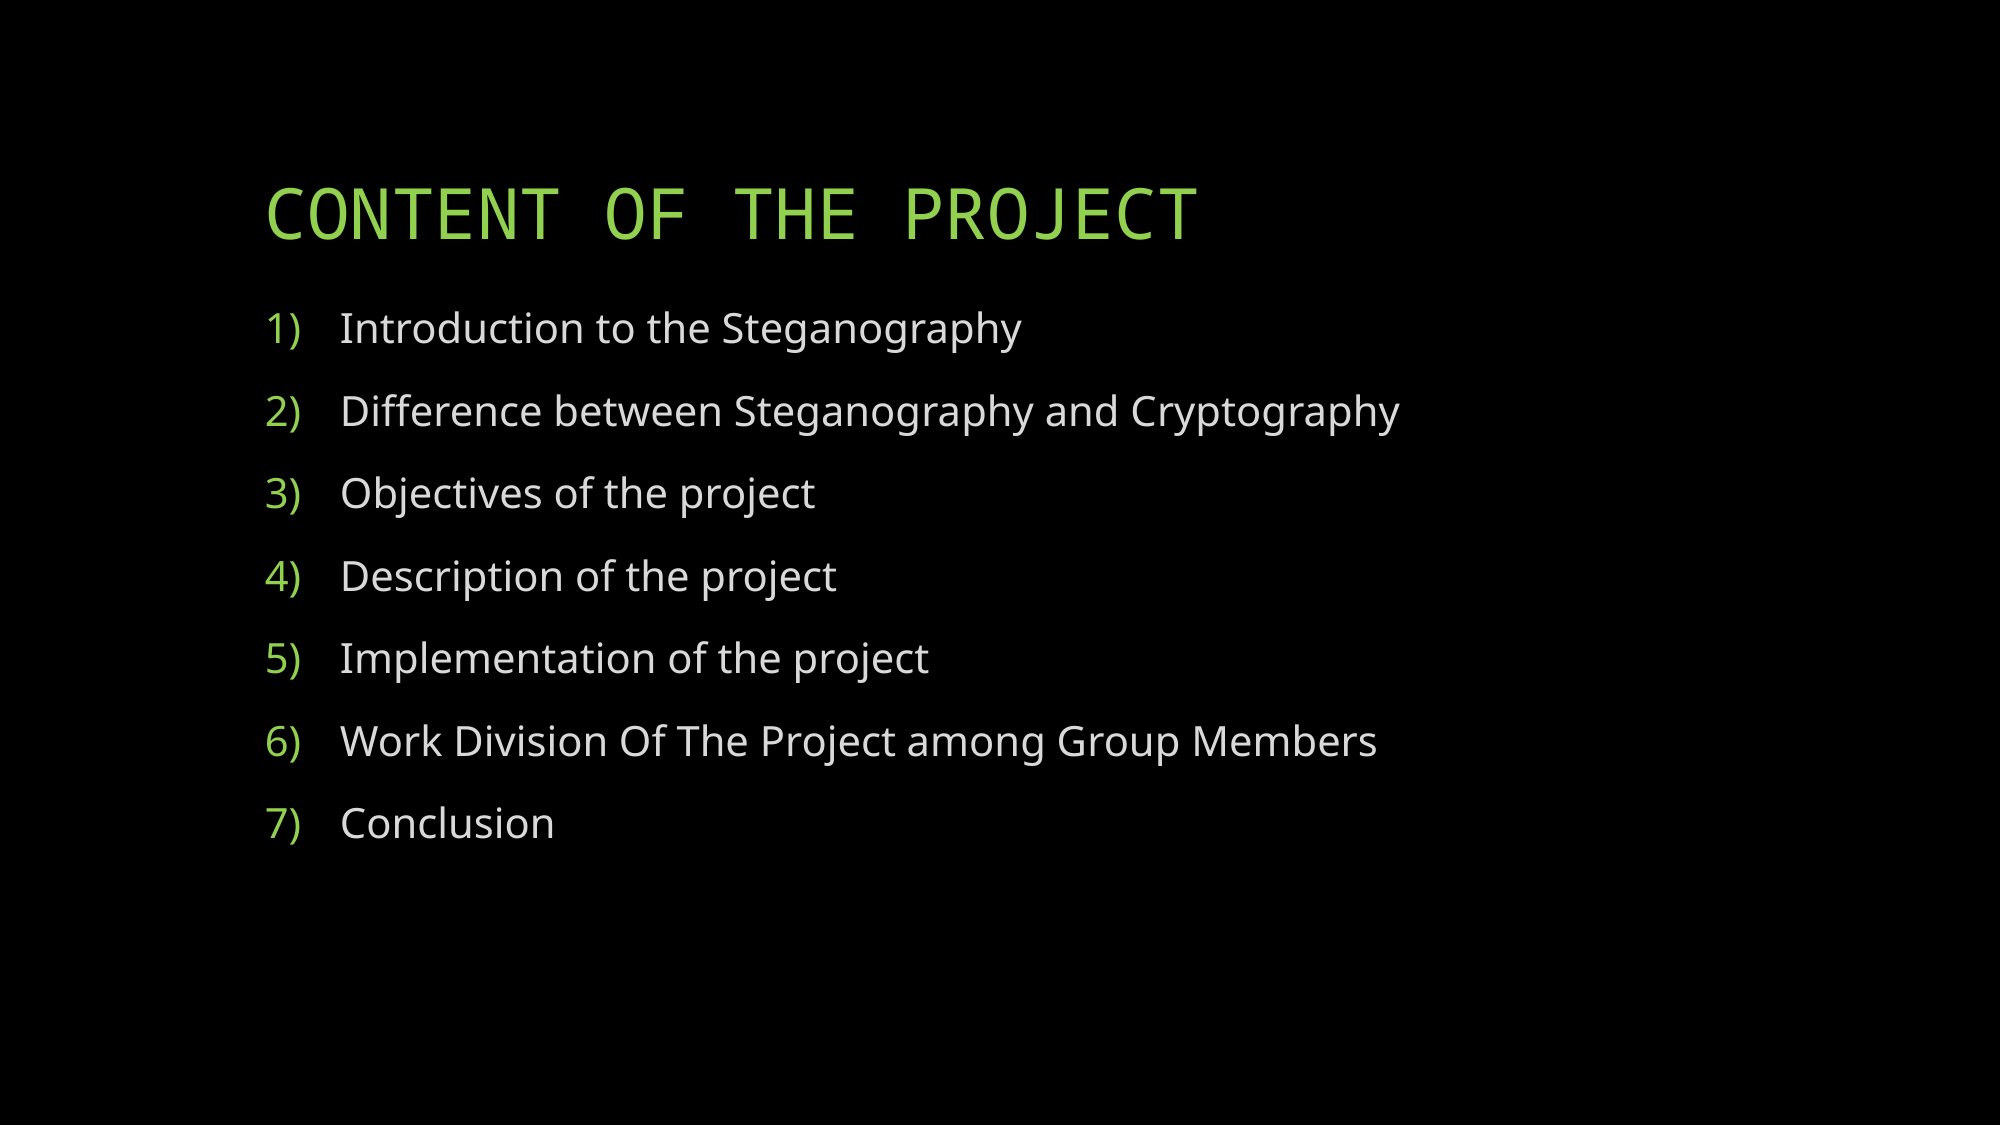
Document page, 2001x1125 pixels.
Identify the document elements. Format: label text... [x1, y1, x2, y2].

title CONTENT OF THE PROJECT [249, 75, 1750, 263]
list Introduction to the Steganography Difference between Steganography and Cryptography Objectives of the project Description of the project Implementation of the project Work Division Of The Project among Group Members Conclusion [249, 299, 1750, 1000]
